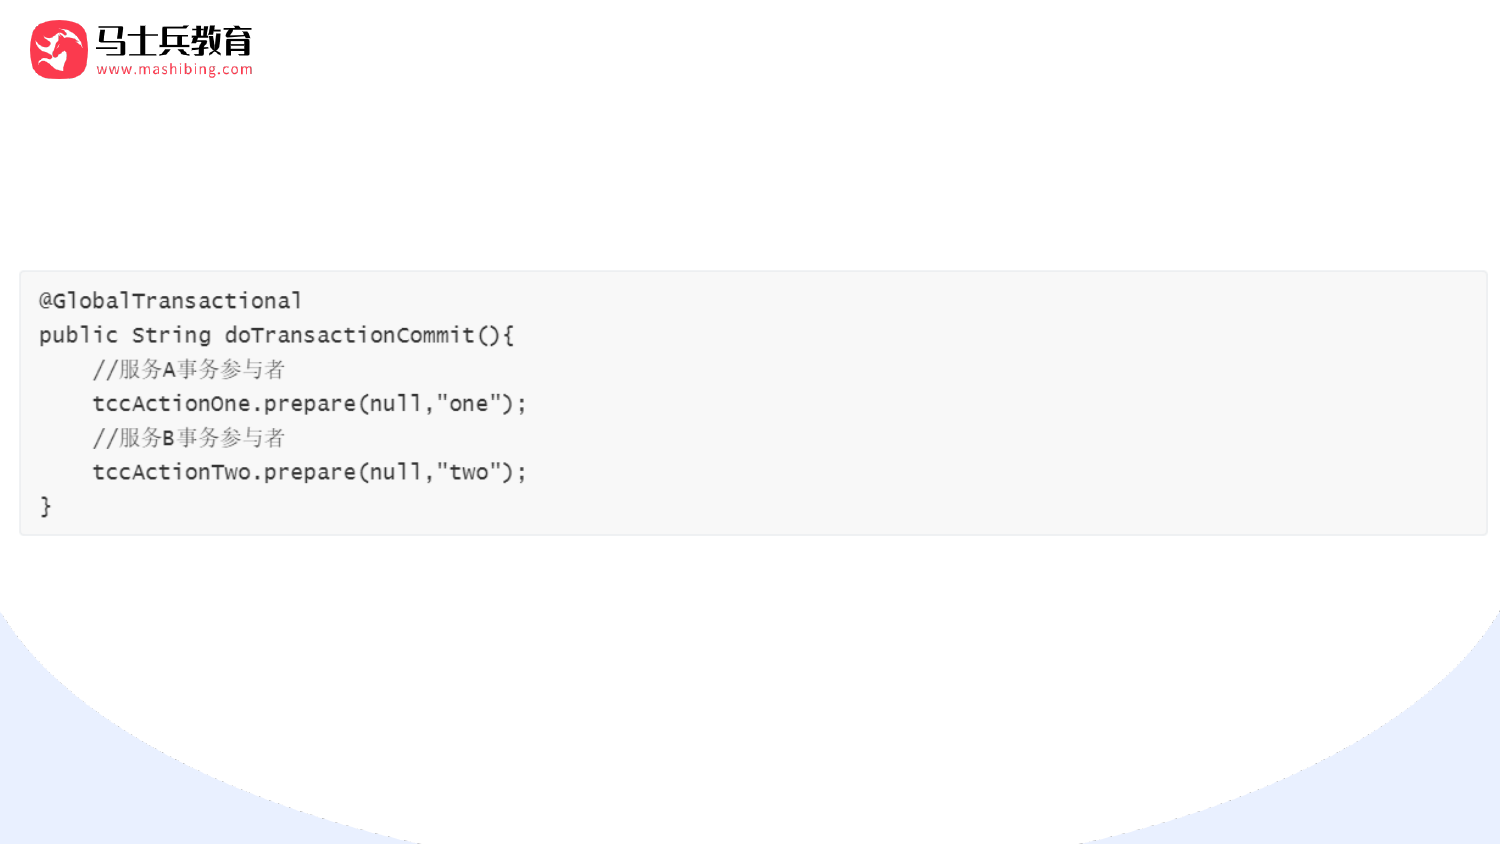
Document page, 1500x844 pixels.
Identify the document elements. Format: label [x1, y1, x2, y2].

picture [0, 610, 1500, 844]
picture [30, 20, 252, 79]
picture [0, 251, 1500, 548]
